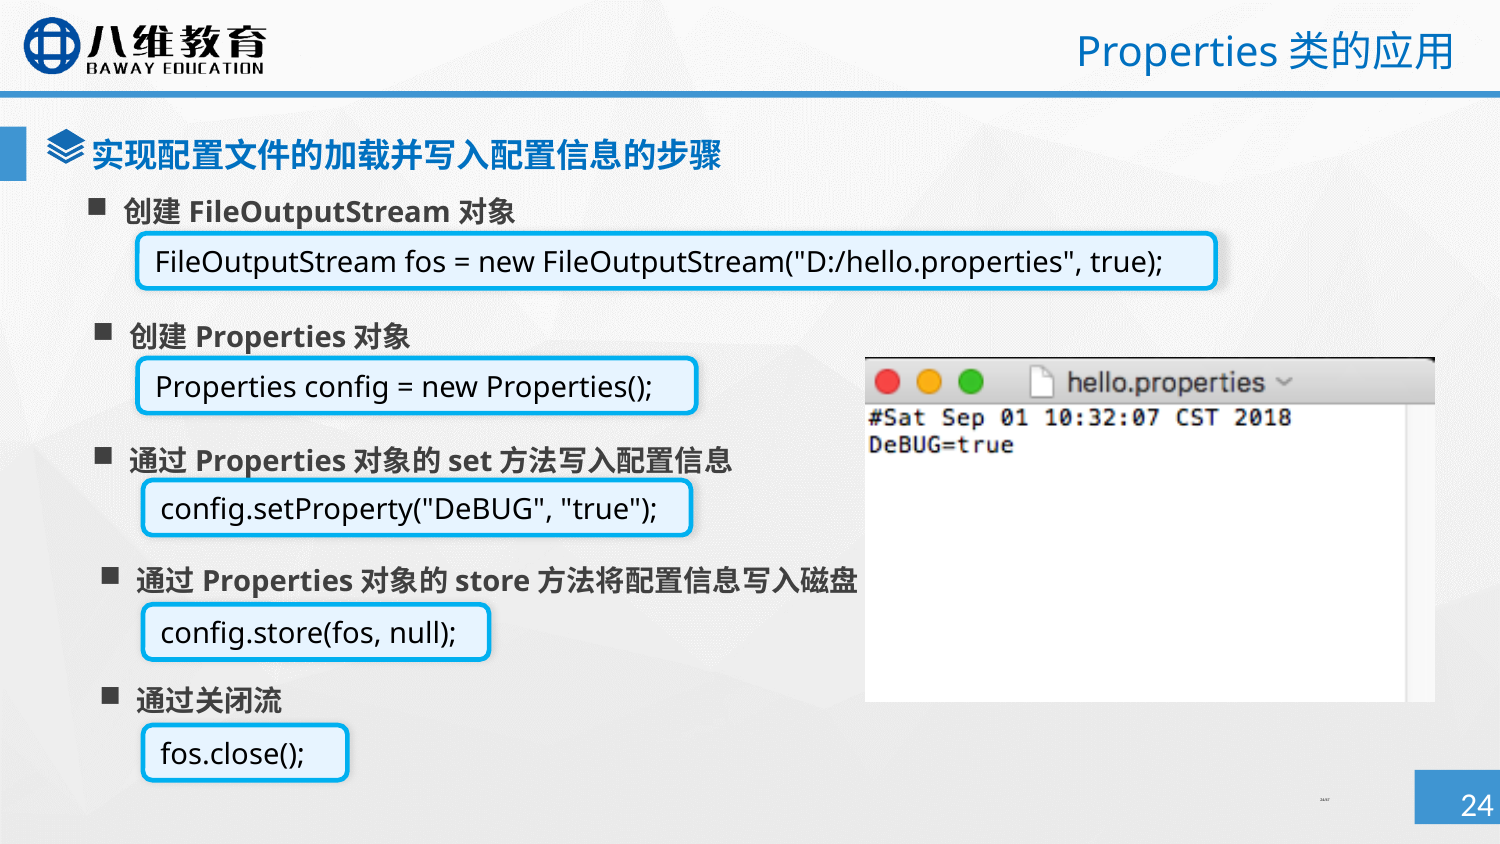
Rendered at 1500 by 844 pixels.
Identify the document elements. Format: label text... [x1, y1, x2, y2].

text_box config.store(fos, null); [142, 604, 490, 657]
text_box config.setProperty("DeBUG", "true"); [142, 480, 691, 536]
text_box 通过Properties对象的store方法将配置信息写入磁盘 [84, 537, 865, 597]
picture [0, 0, 1500, 91]
list 创建FileOutputStream对象 [71, 168, 674, 228]
text_box 通过Properties对象的set方法写入配置信息 [77, 417, 865, 477]
text_box FileOutputStream fos = new FileOutputStream("D:/hello.properties", true); [137, 233, 1216, 289]
text_box Properties config = new Properties(); [137, 357, 697, 414]
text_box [46, 128, 86, 164]
text_box 通过关闭流 [84, 657, 900, 717]
text_box fos.close(); [142, 725, 348, 781]
title Properties类的应用 [360, 23, 1471, 179]
slide_number 24/47 [1149, 790, 1500, 836]
picture [0, 98, 1500, 844]
text_box 创建Properties对象 [77, 293, 680, 353]
subtitle 实现配置文件的加载并写入配置信息的步骤 [76, 126, 1306, 186]
